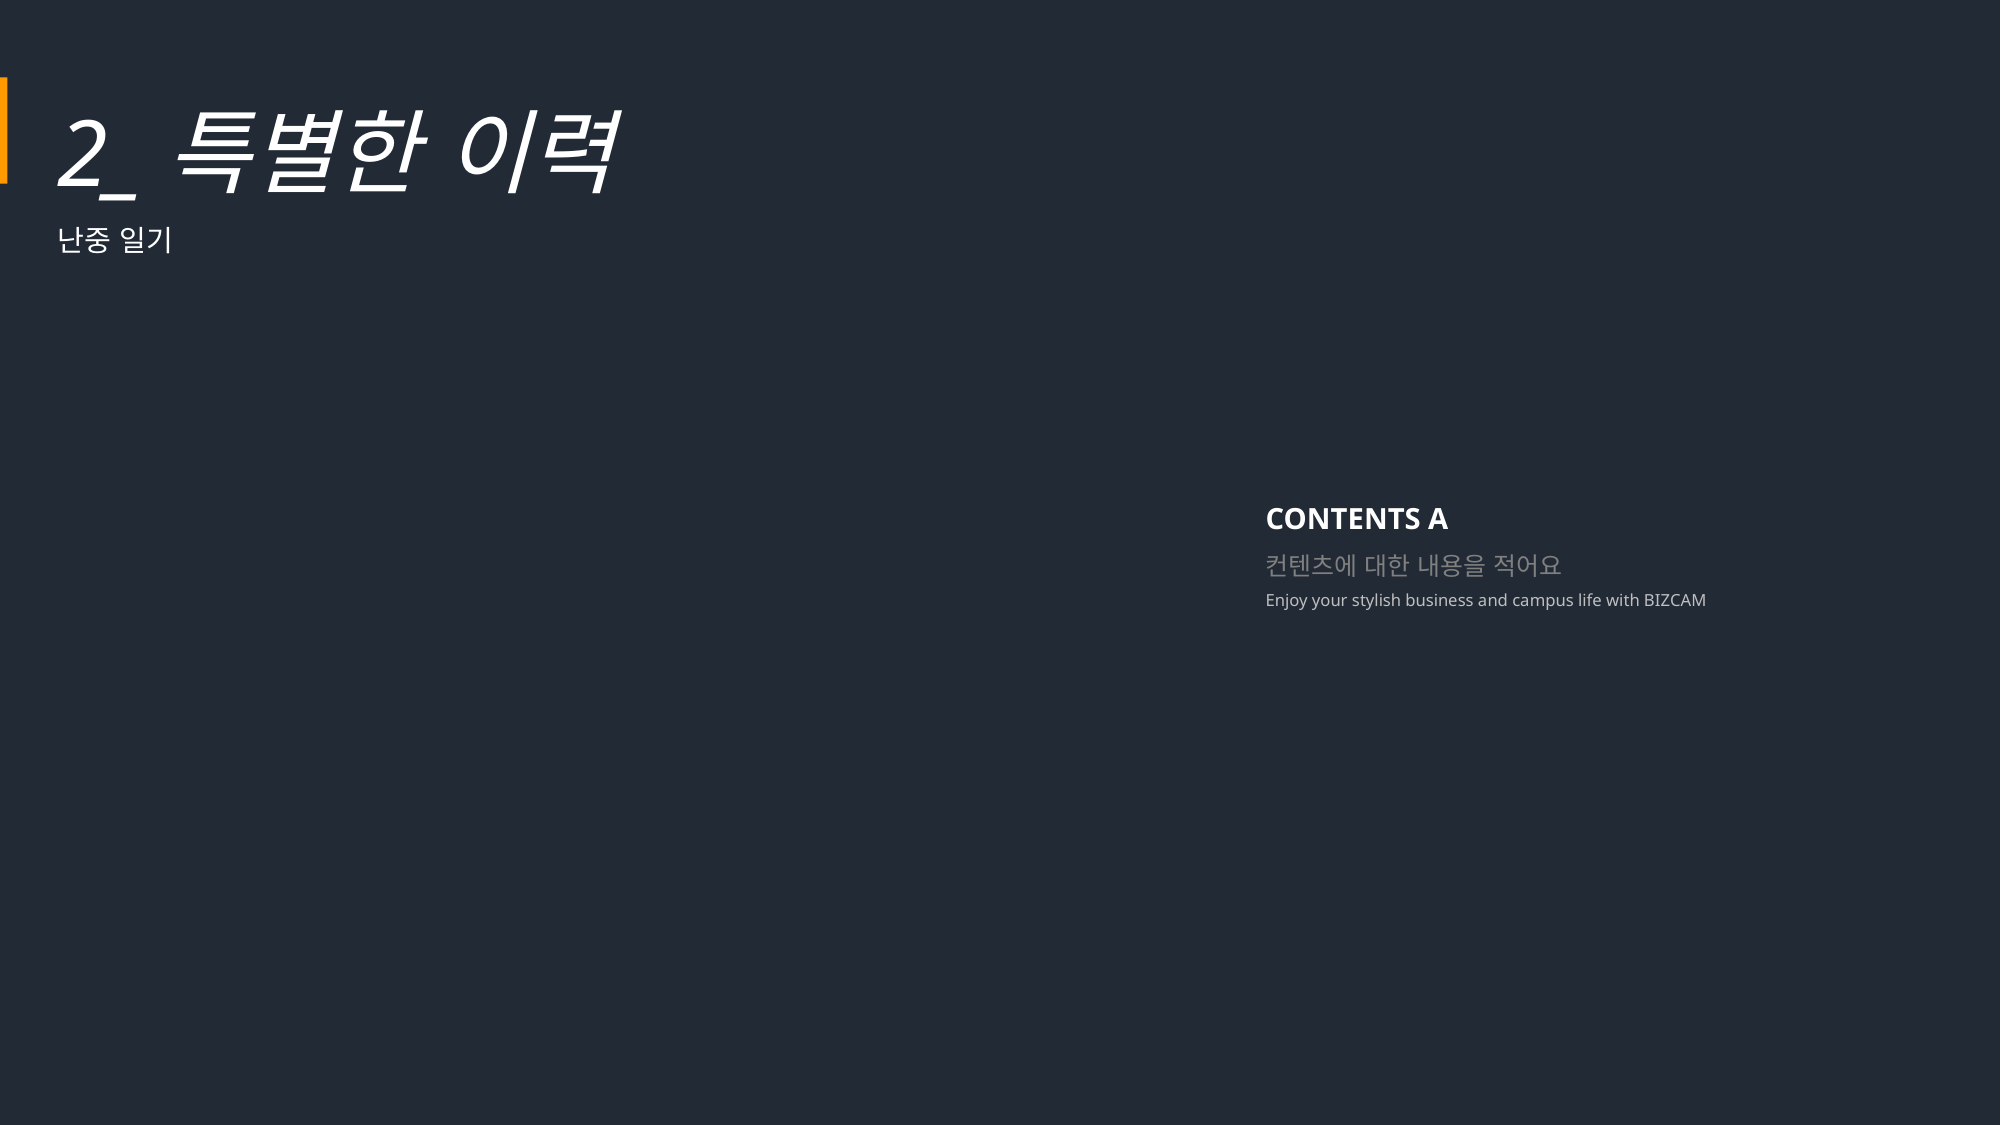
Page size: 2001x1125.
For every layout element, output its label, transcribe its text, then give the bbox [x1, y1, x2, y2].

text_box [0, 76, 8, 185]
text_box 2_특별한 이력 난중 일기 [42, 32, 948, 265]
text_box CONTENTS A 컨텐츠에 대한 내용을 적어요 Enjoy your stylish business and campus life with BIZCAM [1250, 475, 1758, 618]
